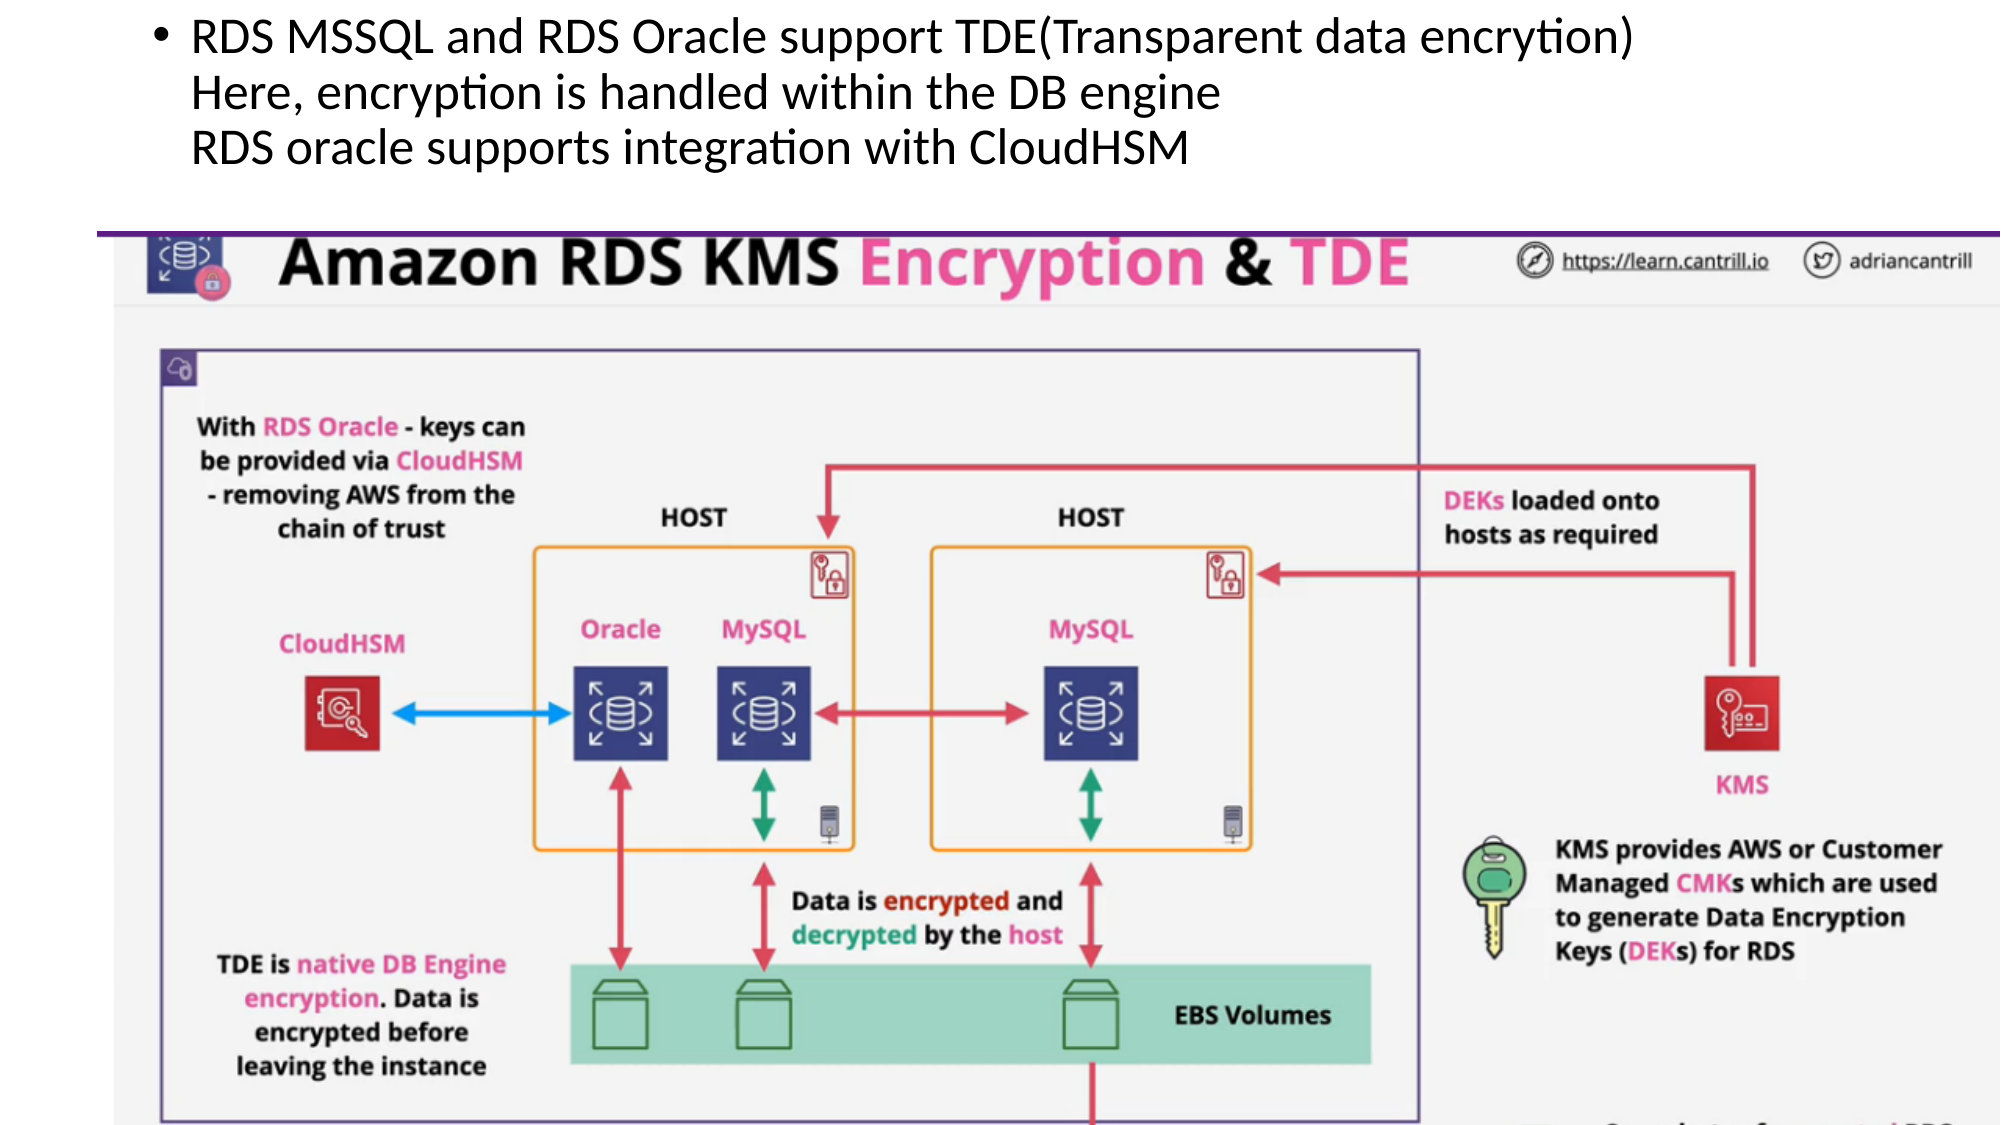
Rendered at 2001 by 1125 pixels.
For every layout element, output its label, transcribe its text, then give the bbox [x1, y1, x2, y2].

picture [97, 231, 2000, 1125]
title RDS MSSQL and RDS Oracle support TDE(Transparent data encrytion) Here, encryption is handled within the DB engine RDS oracle supports integration with CloudHSM [137, 0, 1863, 231]
